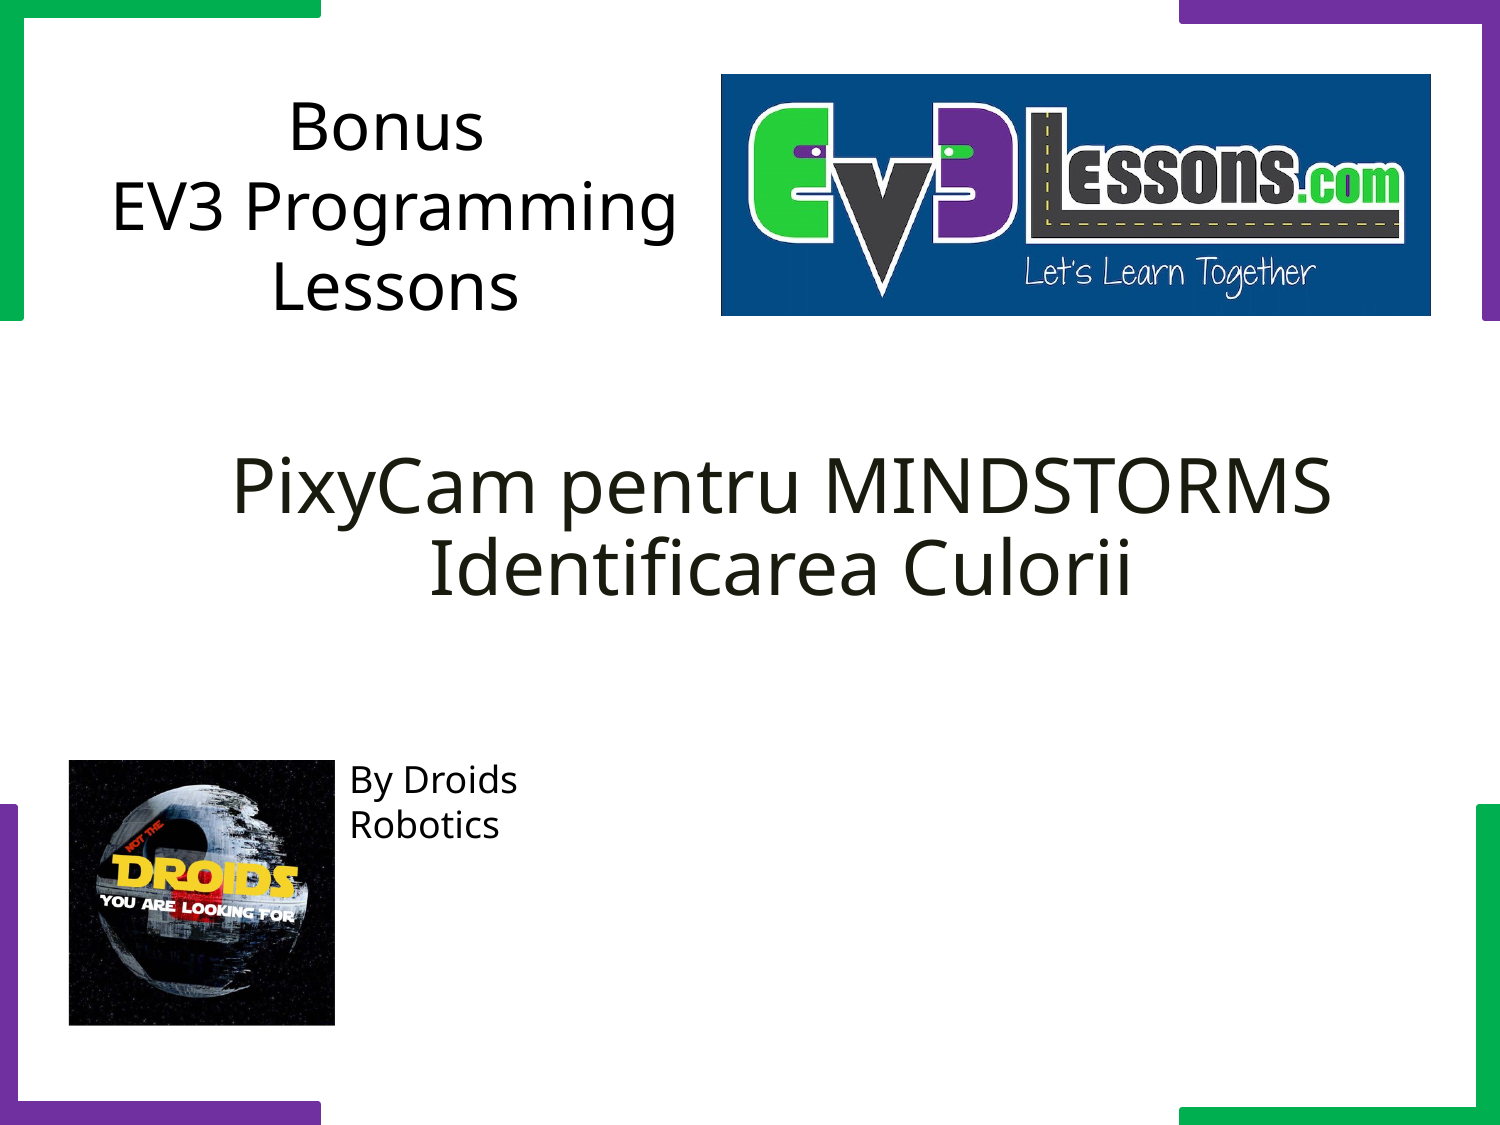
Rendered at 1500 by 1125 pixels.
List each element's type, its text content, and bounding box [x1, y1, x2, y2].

picture [68, 760, 335, 1026]
title PixyCam pentru MINDSTORMS Identificarea Culorii [191, 440, 1373, 685]
picture [721, 74, 1431, 316]
